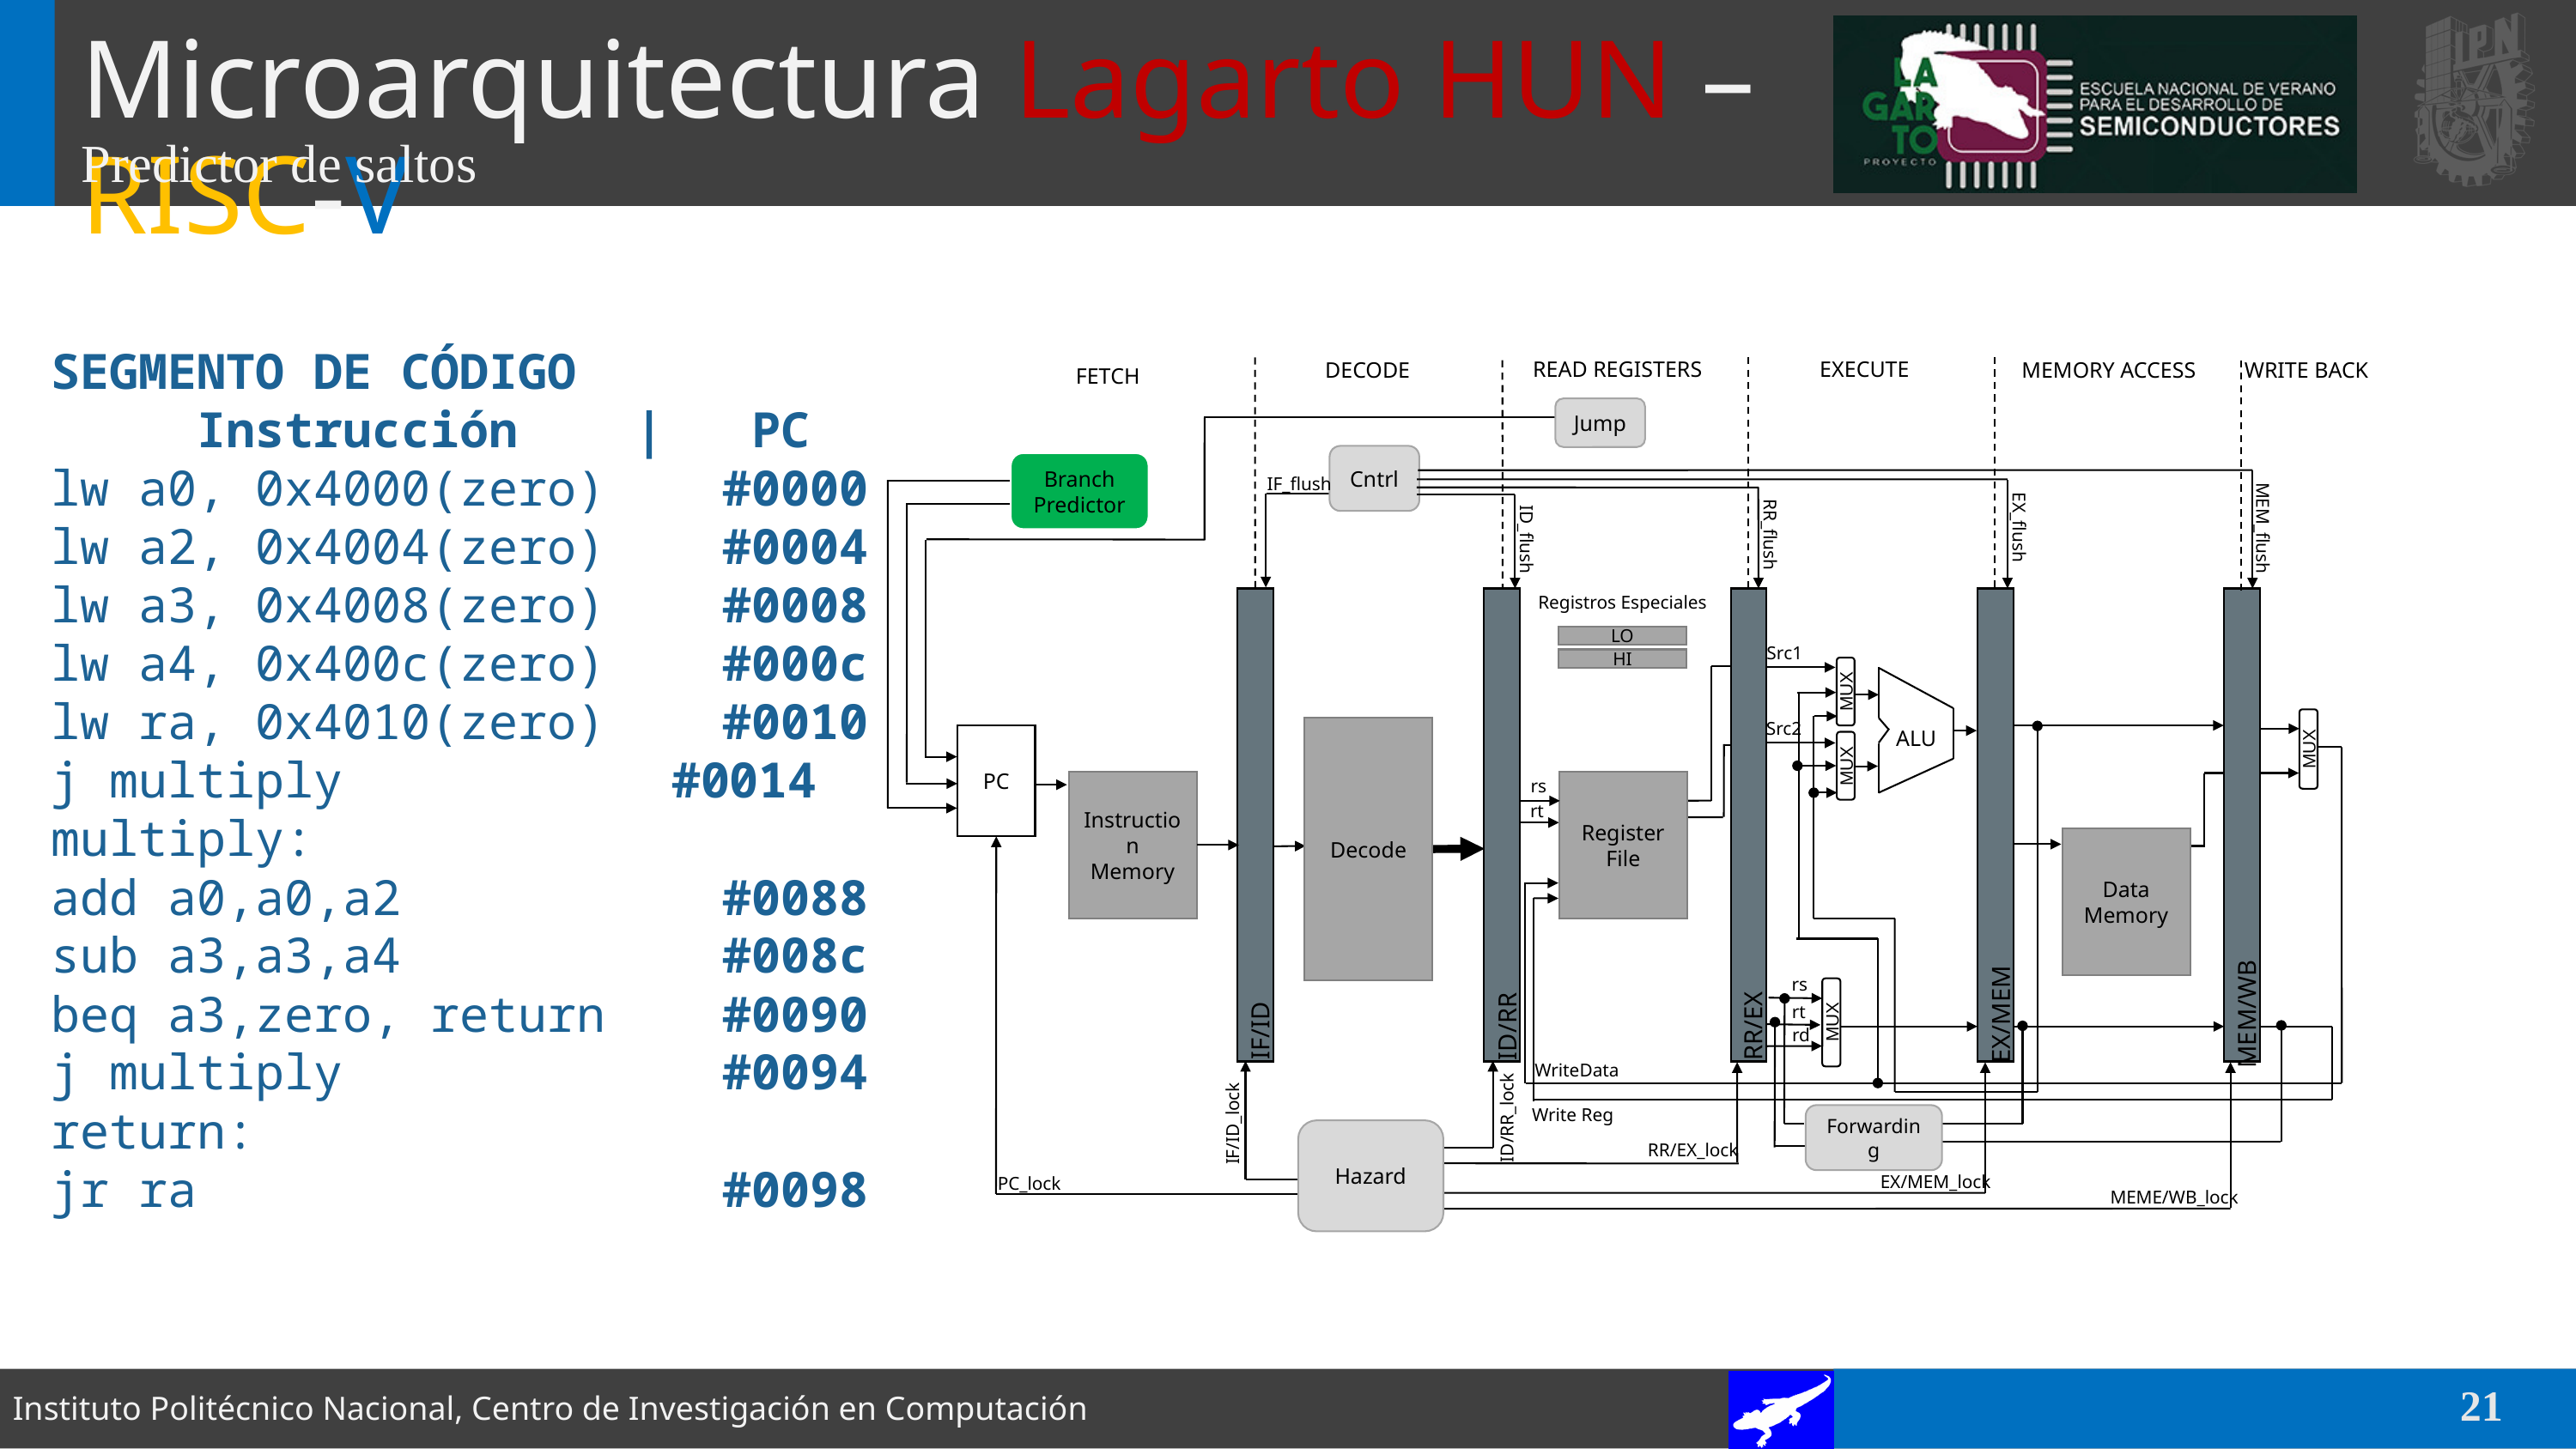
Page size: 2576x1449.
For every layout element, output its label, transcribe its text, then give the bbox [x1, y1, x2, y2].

picture [1833, 15, 2357, 193]
slide_number 21 [2447, 1368, 2576, 1446]
list SEGMENTO DE CÓDIGO Instrucción | PC lw a0, 0x4000(zero) #0000 lw a2, 0x4004(zero) #0004 lw a3, 0x4008(zero) #0008 lw a4, 0x400c(zero) #000c lw ra, 0x4010(zero) #0010 j multiply #0014 multiply: add a0,a0,a2 #0088 sub a3,a3,a4 #008c beq a3,zero, return #0090 j multiply #0094 return: jr ra #0098 [38, 334, 903, 1235]
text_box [886, 349, 2363, 1232]
title Microarquitectura Lagarto HUN – RISC-V [68, 18, 1834, 127]
picture [1728, 1371, 1834, 1449]
subtitle Predictor de saltos [68, 130, 1834, 193]
